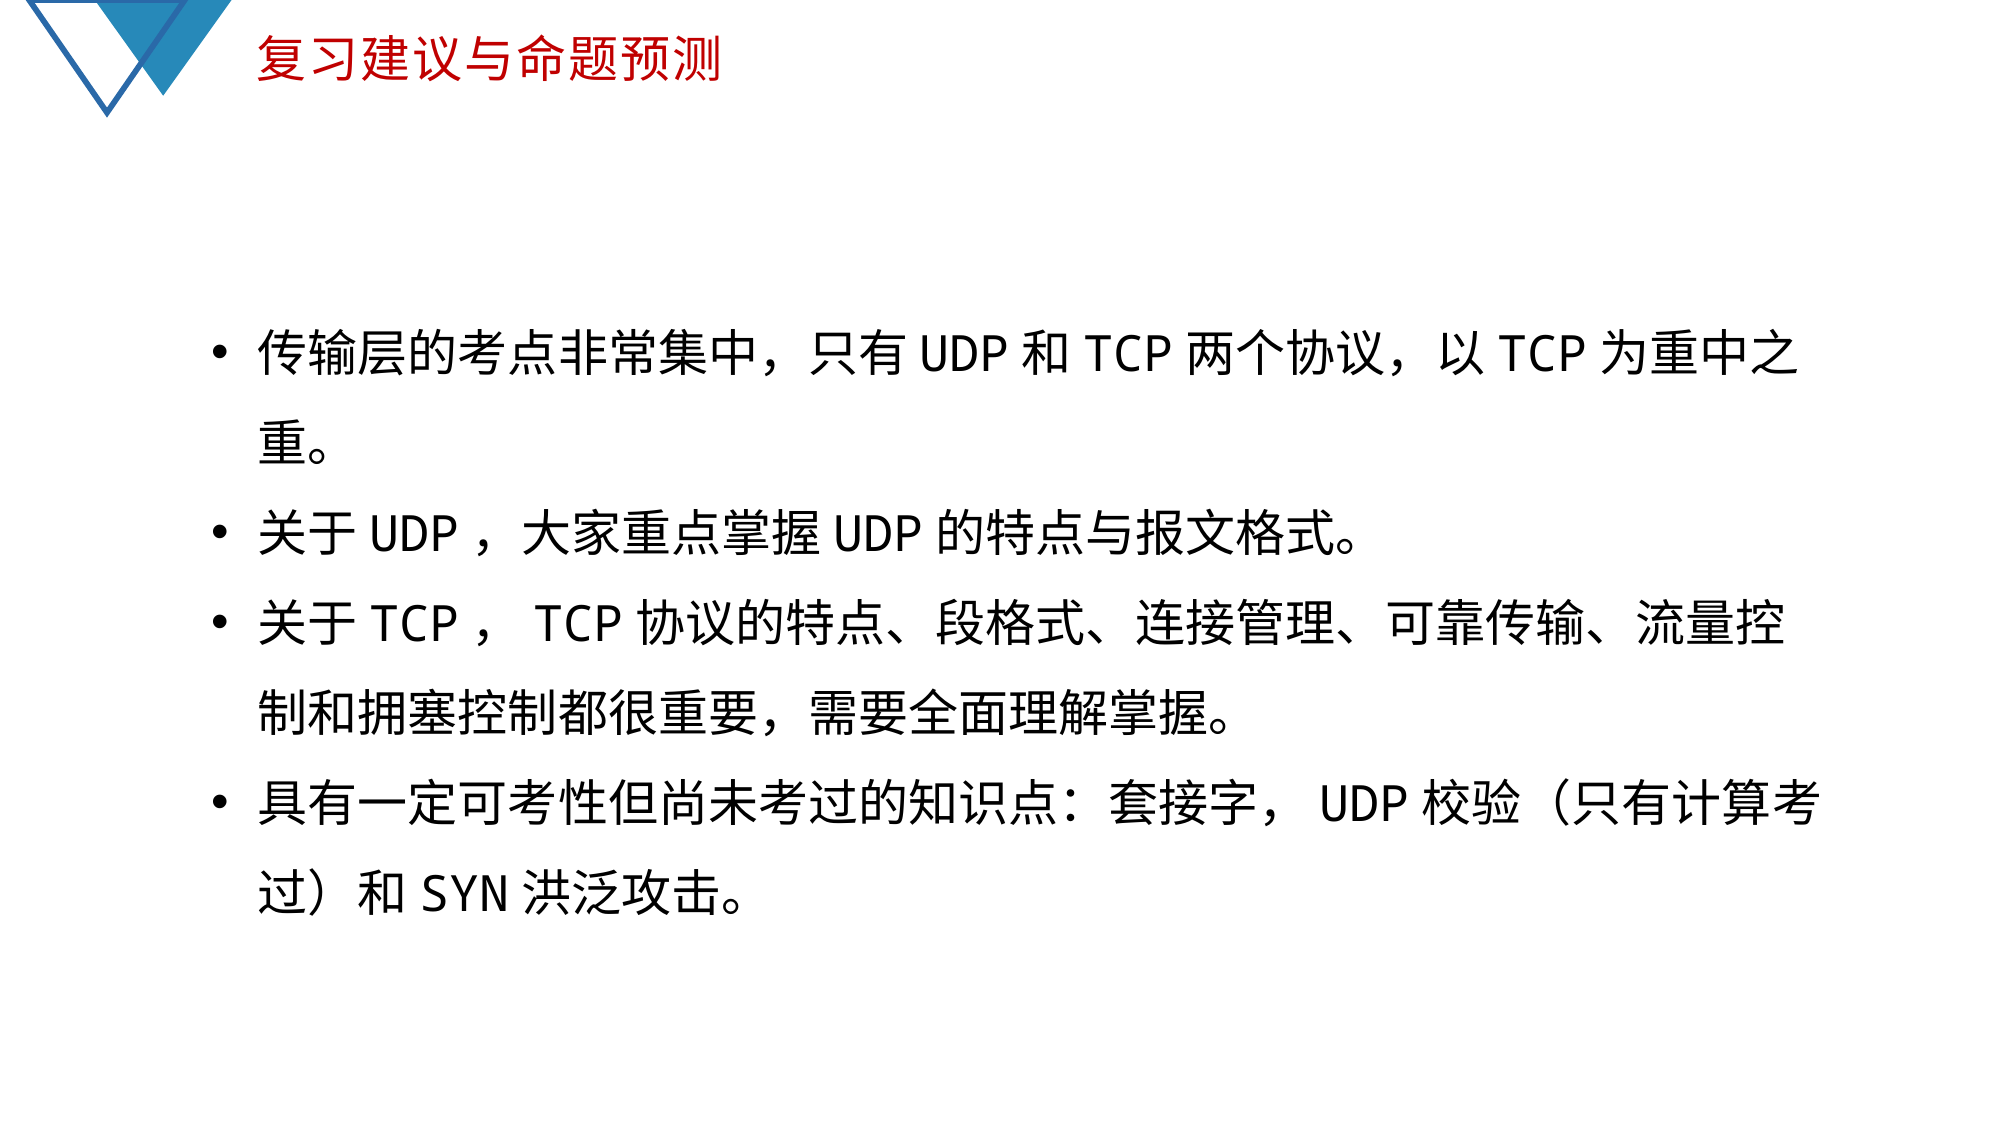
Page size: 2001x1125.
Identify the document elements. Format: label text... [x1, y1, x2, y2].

text_box 复习建议与命题预测 [241, 20, 1254, 95]
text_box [29, 0, 232, 113]
text_box 传输层的考点非常集中，只有UDP和TCP两个协议，以TCP为重中之重。 关于UDP，大家重点掌握UDP的特点与报文格式。 关于TCP，TCP协议的特点、段格式、连接管理、可靠传输、流量控制和拥塞控制都很重要，需要全面理解掌握。 具有一定可考性但尚未考过的知识点：套接字，UDP校验（只有计算考过）和SYN洪泛攻击。 [196, 239, 1847, 929]
